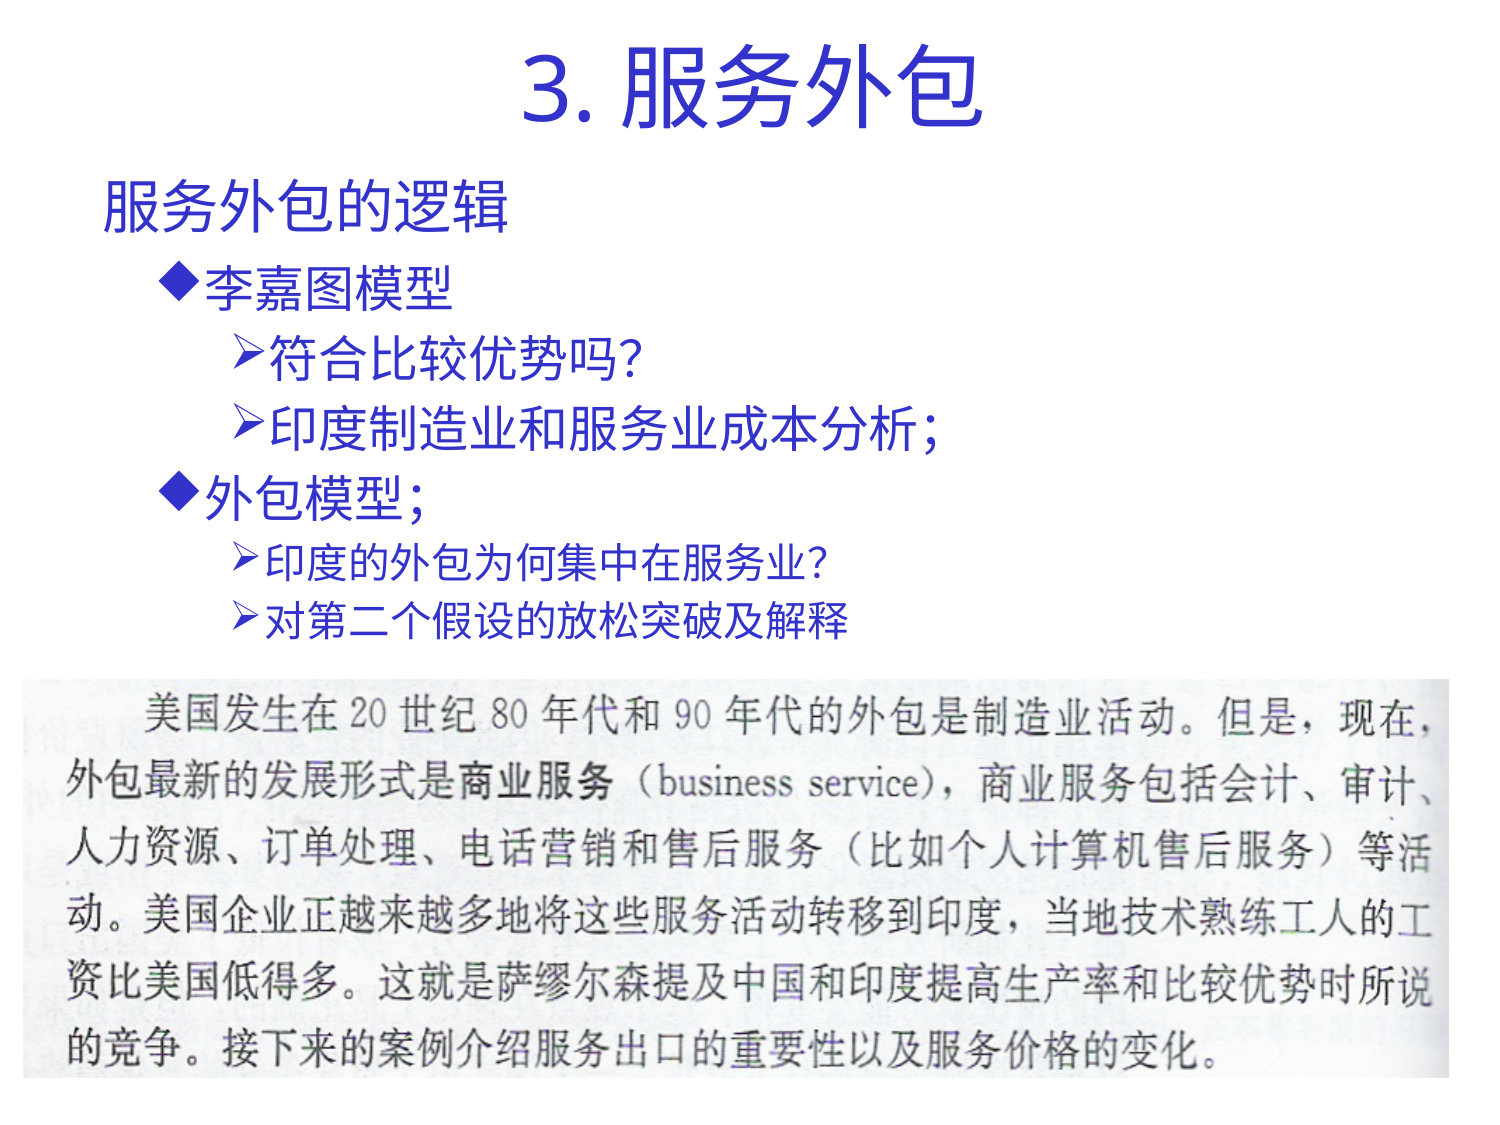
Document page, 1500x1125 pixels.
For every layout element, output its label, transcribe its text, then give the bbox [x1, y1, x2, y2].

text_box 李嘉图模型 符合比较优势吗？ 印度制造业和服务业成本分析； 外包模型； 印度的外包为何集中在服务业？ 对第二个假设的放松突破及解释 [99, 249, 1364, 653]
picture [23, 679, 1449, 1079]
text_box 服务外包的逻辑 [87, 162, 1294, 248]
text_box [0, 0, 1500, 75]
title 3.服务外包 [49, 75, 1458, 135]
